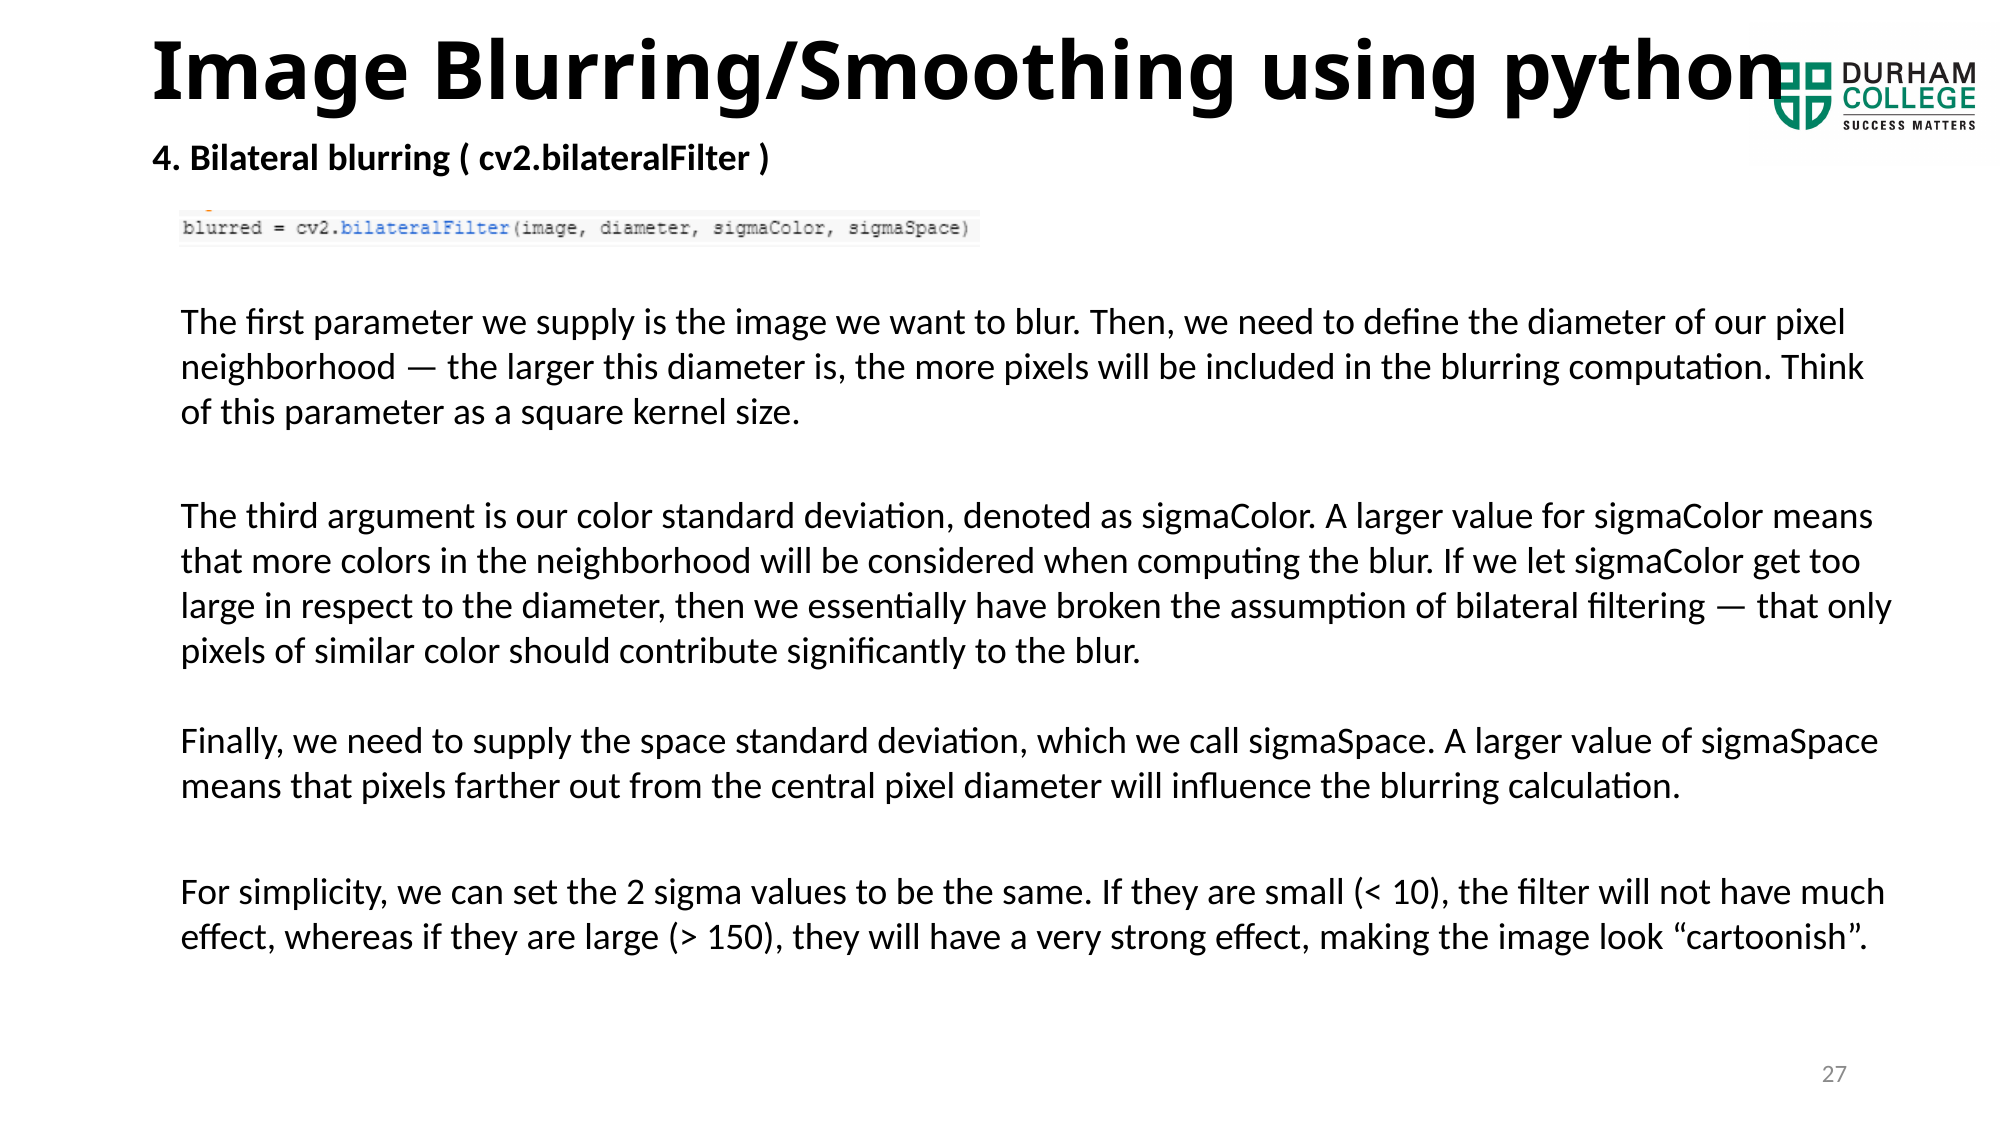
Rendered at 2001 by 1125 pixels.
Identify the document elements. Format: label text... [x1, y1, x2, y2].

text_box For simplicity, we can set the 2 sigma values to be the same. If they are small (< 10), the filter will not have much effect, whereas if they are large (> 150), they will have a very strong effect, making the image look “cartoonish”. [165, 859, 1921, 964]
picture [179, 210, 980, 247]
picture [1749, 22, 2000, 166]
slide_number 27 [1412, 1042, 1863, 1103]
text_box The first parameter we supply is the image we want to blur. Then, we need to define the diameter of our pixel neighborhood — the larger this diameter is, the more pixels will be included in the blurring computation. Think of this parameter as a square kernel size. [165, 289, 1891, 440]
text_box 4. Bilateral blurring ( cv2.bilateralFilter ) [137, 125, 1138, 186]
title Image Blurring/Smoothing using python [137, 22, 1863, 126]
text_box The third argument is our color standard deviation, denoted as sigmaColor. A larger value for sigmaColor means that more colors in the neighborhood will be considered when computing the blur. If we let sigmaColor get too large in respect to the diameter, then we essentially have broken the assumption of bilateral filtering — that only pixels of similar color should contribute significantly to the blur. Finally, we need to supply the space standard deviation, which we call sigmaSpace. A larger value of sigmaSpace means that pixels farther out from the central pixel diameter will influence the blurring calculation. [165, 483, 1948, 814]
